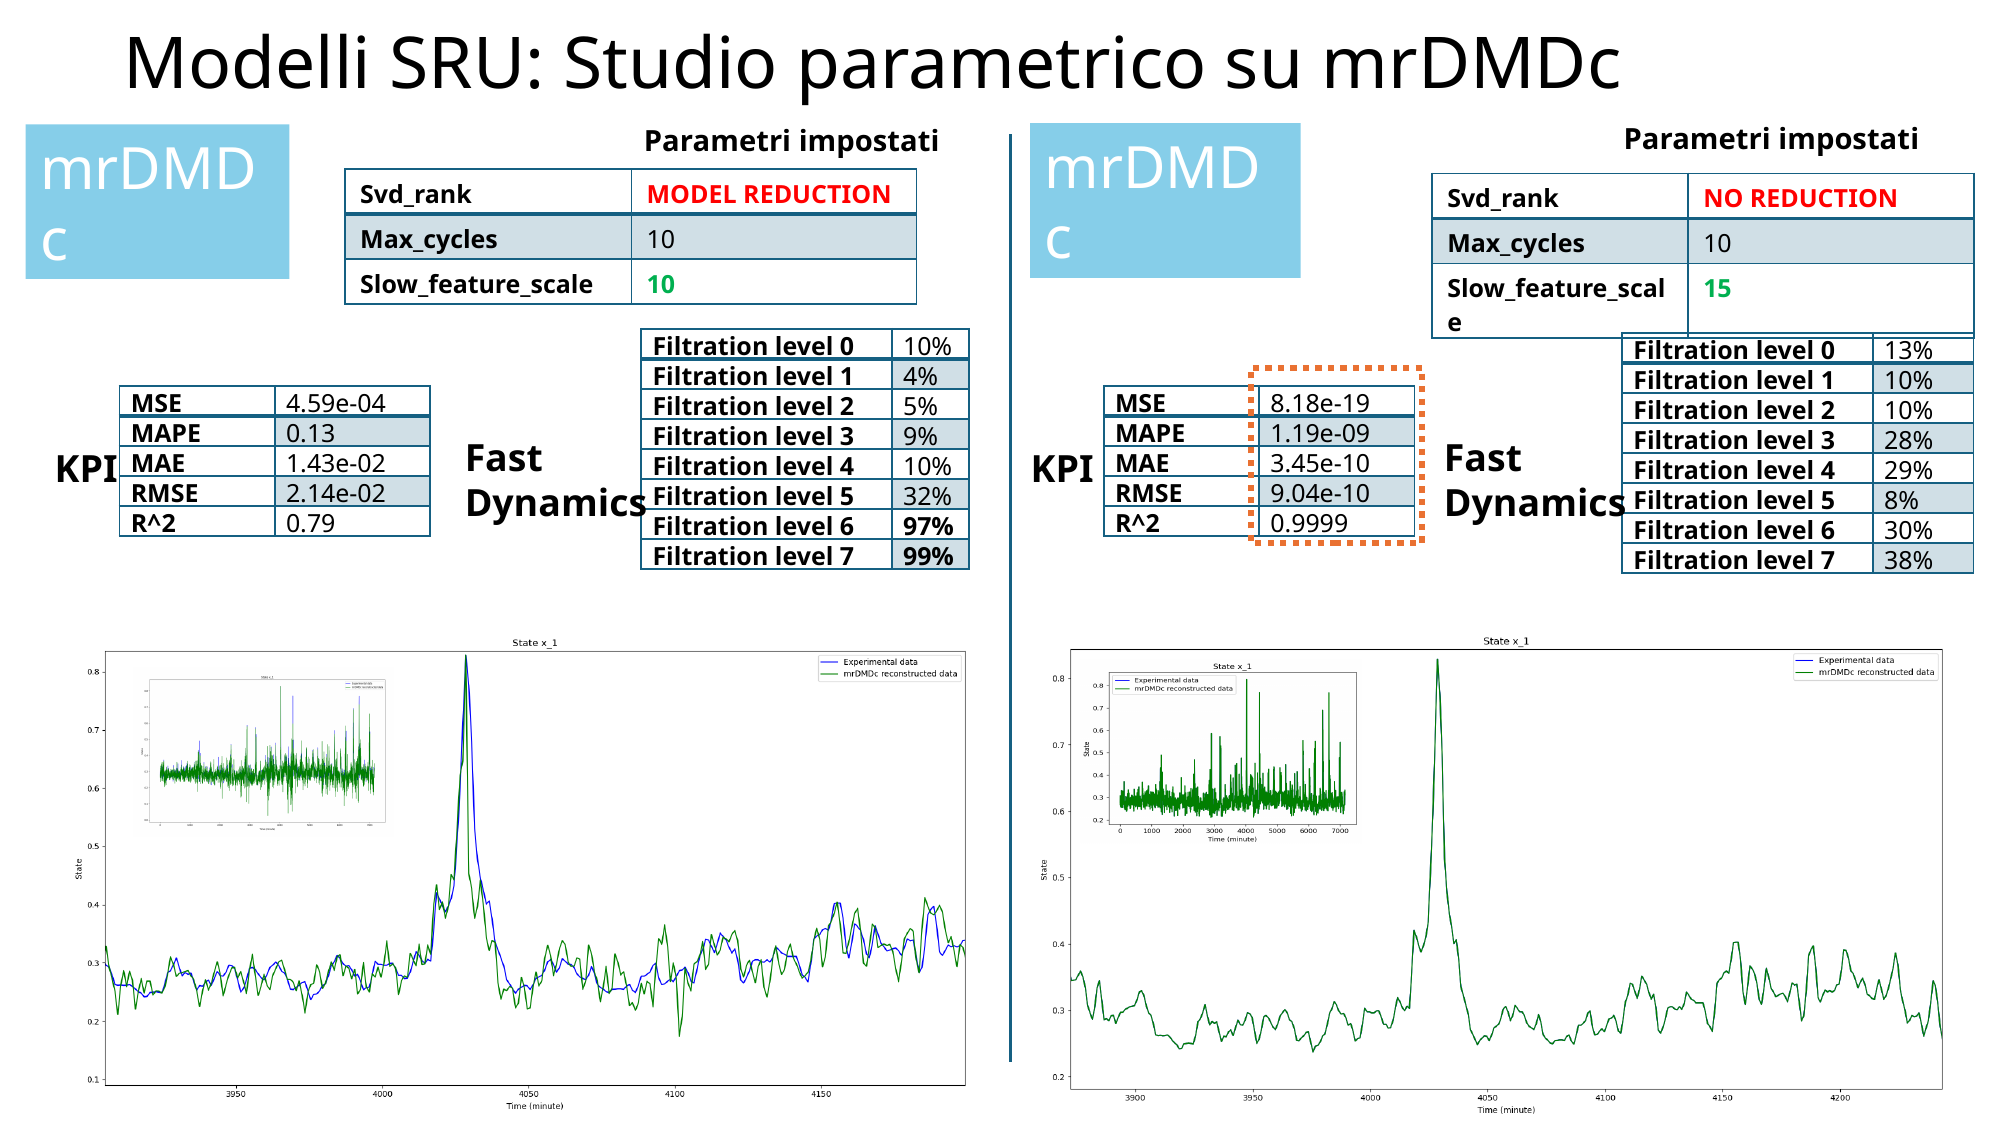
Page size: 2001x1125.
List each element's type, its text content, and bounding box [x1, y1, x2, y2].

table_cell 10 [632, 216, 916, 258]
table_cell 32% [893, 480, 968, 508]
table_header Filtration level 0 [1623, 334, 1872, 361]
text_box mrDMDc [1030, 123, 1301, 278]
table_cell 10 [1689, 220, 1973, 263]
table_cell 30% [1874, 514, 1973, 542]
table_header MSE [1105, 387, 1250, 414]
text_box KPI [1015, 437, 1141, 498]
table_cell Max_cycles [1433, 220, 1687, 263]
table_cell Filtration level 6 [1623, 514, 1872, 542]
text_box Fast Dynamics [449, 426, 669, 532]
table_header Svd_rank [346, 170, 631, 212]
table_cell Filtration level 2 [642, 390, 891, 418]
table_cell 5% [893, 390, 968, 418]
table_cell 4% [893, 361, 968, 388]
table_cell 2.14e-02 [276, 477, 429, 505]
table_cell Filtration level 3 [642, 420, 891, 448]
picture [57, 632, 982, 1123]
text_box Parametri impostati [1608, 113, 1965, 163]
table_cell 0.13 [276, 418, 429, 445]
table_cell 10% [893, 450, 968, 478]
table_header 4.59e-04 [276, 387, 429, 414]
table_cell Max_cycles [346, 216, 631, 258]
text_box Parametri impostati [629, 115, 986, 165]
table_cell 29% [1874, 454, 1973, 482]
table_header 10% [893, 330, 968, 357]
table_cell 28% [1874, 424, 1973, 452]
table_cell Slow_feature_scale [1433, 264, 1687, 337]
table_cell 9% [893, 420, 968, 448]
table_cell Slow_feature_scale [346, 260, 631, 303]
title Modelli SRU: Studio parametrico su mrDMDc [109, 0, 1834, 135]
table_cell R^2 [1105, 507, 1250, 535]
table_cell 97% [893, 510, 968, 538]
table_cell 99% [893, 540, 968, 568]
text_box [1250, 367, 1423, 543]
table_cell Filtration level 7 [1623, 544, 1872, 572]
table_cell MAPE [1105, 418, 1250, 445]
table_header MSE [120, 387, 274, 414]
table_cell Filtration level 3 [1623, 424, 1872, 452]
table_cell MAPE [120, 418, 274, 445]
table_cell R^2 [120, 507, 274, 535]
picture [1020, 621, 1975, 1123]
text_box KPI [39, 437, 165, 497]
table_cell Filtration level 5 [669, 480, 891, 508]
table_cell 0.79 [276, 507, 429, 535]
table_cell 38% [1874, 544, 1973, 572]
table_header MODEL REDUCTION [632, 170, 916, 212]
table_cell MAE [1141, 447, 1250, 475]
table_cell Filtration level 2 [1623, 394, 1872, 422]
table_cell Filtration level 4 [669, 450, 891, 478]
table_cell RMSE [120, 477, 274, 505]
table_cell Filtration level 7 [642, 540, 891, 568]
table_cell Filtration level 1 [642, 361, 891, 388]
table_cell 1.43e-02 [276, 447, 429, 475]
table_cell 15 [1689, 264, 1973, 332]
table_header NO REDUCTION [1689, 174, 1973, 217]
table_header 13% [1874, 334, 1973, 361]
table_cell 10 [632, 260, 916, 303]
table_cell Filtration level 5 [1649, 484, 1872, 512]
table_cell Filtration level 4 [1649, 454, 1872, 482]
table_header Svd_rank [1433, 174, 1687, 217]
table_cell RMSE [1105, 477, 1250, 505]
table_header Filtration level 0 [642, 330, 891, 357]
table_cell 8% [1874, 484, 1973, 512]
table_cell Filtration level 6 [642, 510, 891, 538]
text_box Fast Dynamics [1429, 426, 1649, 532]
text_box mrDMDc [25, 124, 290, 279]
table_cell MAE [165, 447, 274, 475]
table_cell 10% [1874, 365, 1973, 392]
table_cell Filtration level 1 [1623, 365, 1872, 392]
table_cell 10% [1874, 394, 1973, 422]
